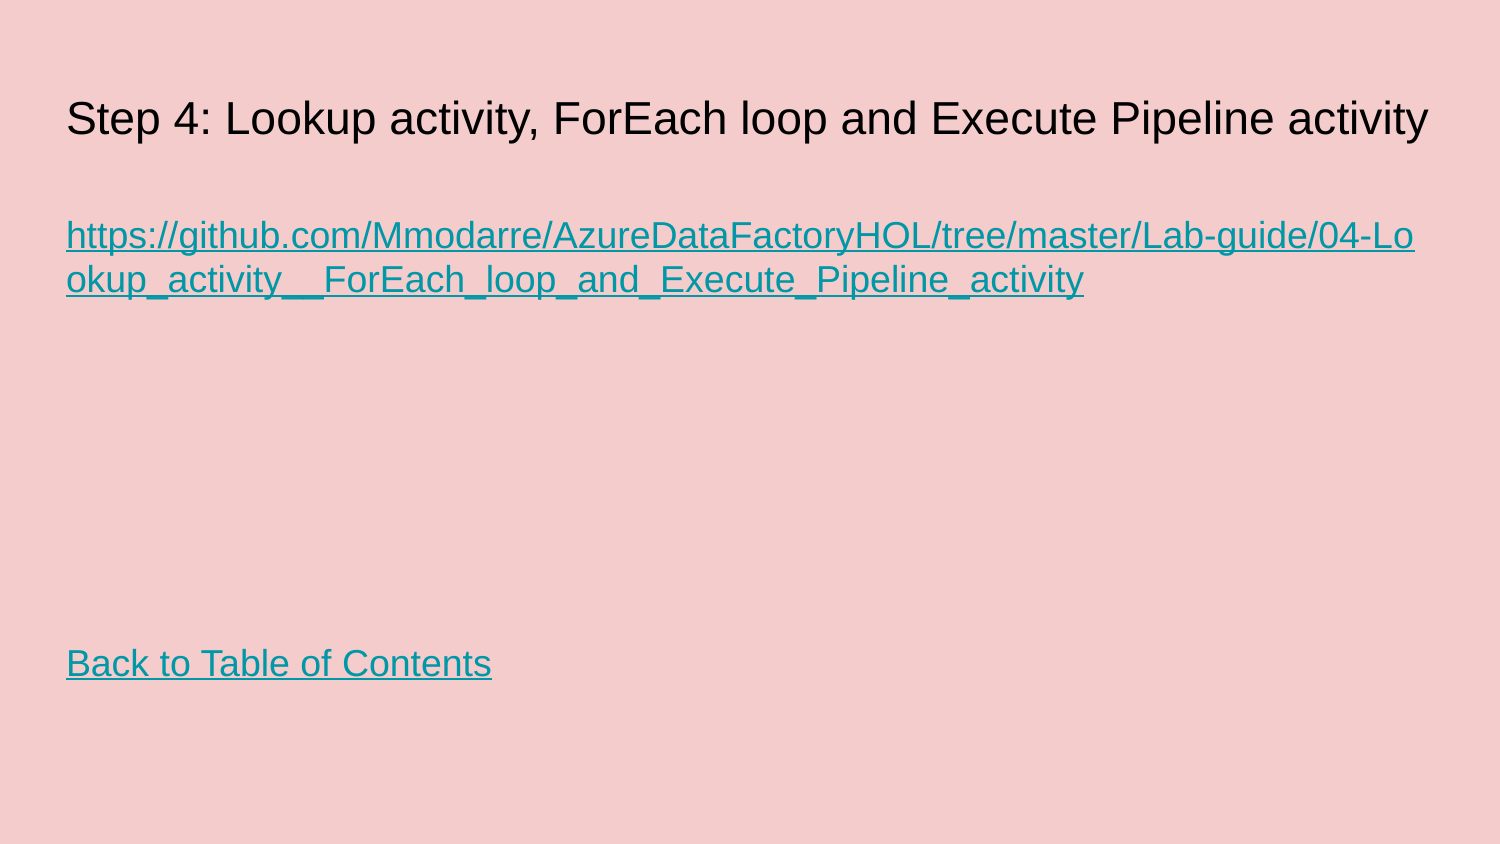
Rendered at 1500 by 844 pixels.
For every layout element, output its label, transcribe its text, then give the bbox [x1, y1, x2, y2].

title Step 4: Lookup activity, ForEach loop and Execute Pipeline activity [51, 72, 1449, 167]
list https://github.com/Mmodarre/AzureDataFactoryHOL/tree/master/Lab-guide/04-Lookup_activity__ForEach_loop_and_Execute_Pipeline_activity Back to Table of Contents [51, 189, 1449, 750]
